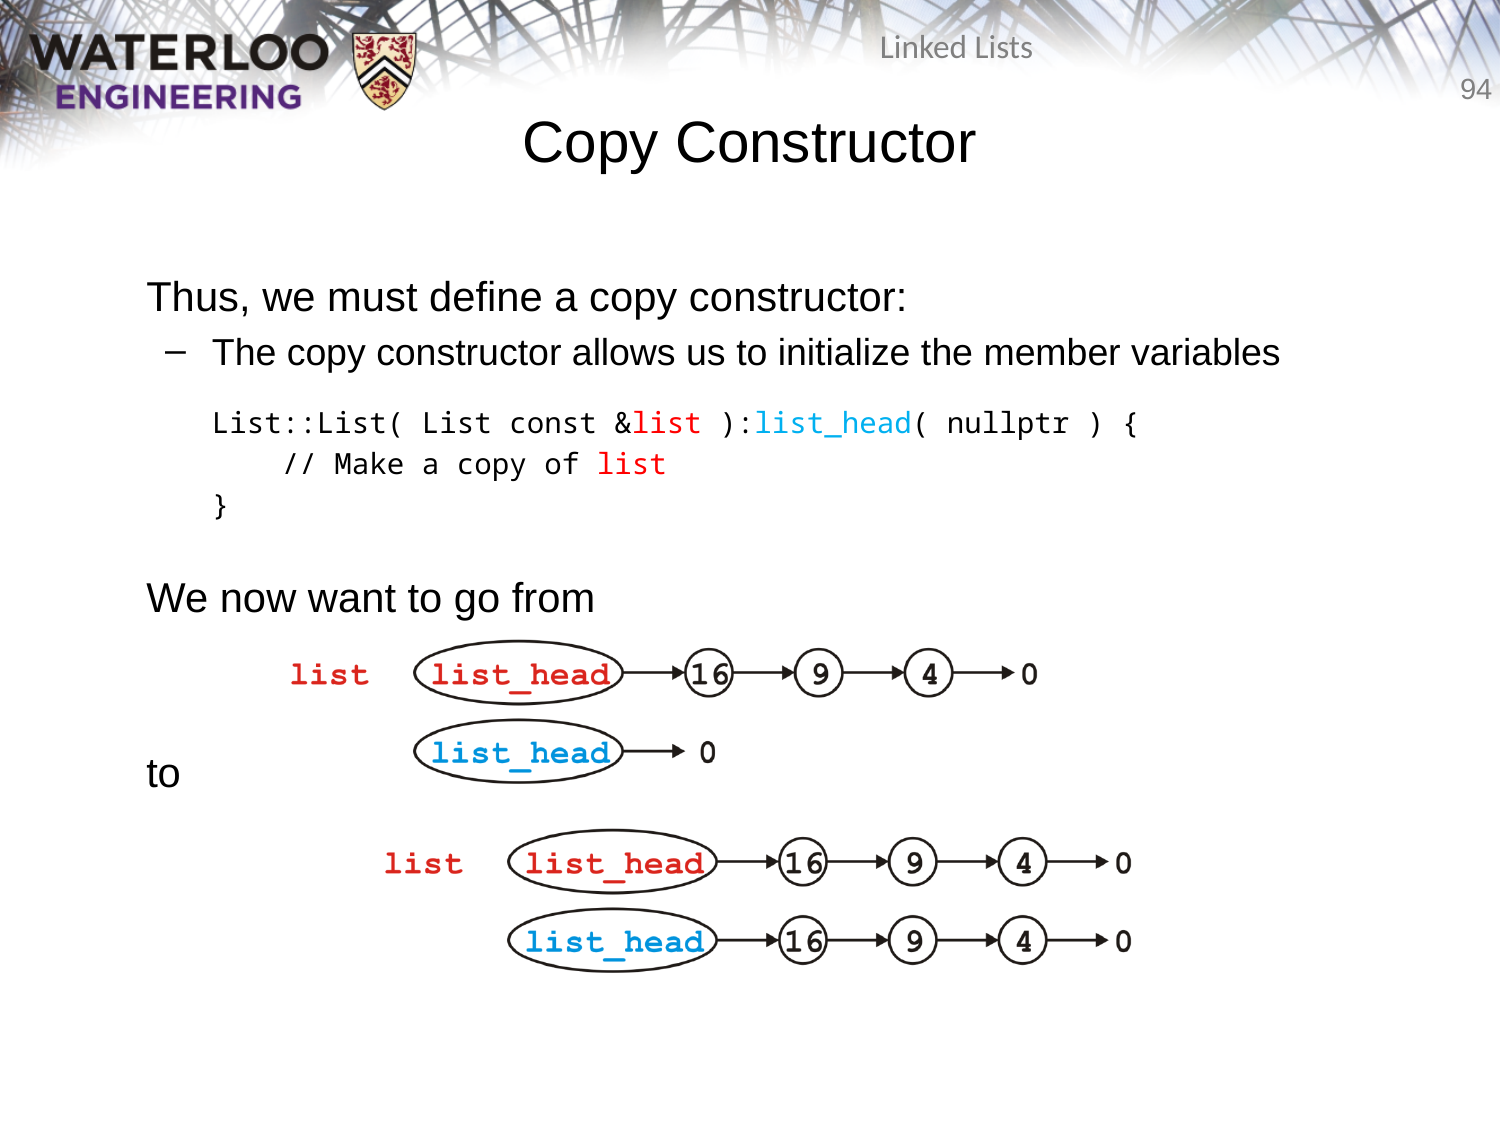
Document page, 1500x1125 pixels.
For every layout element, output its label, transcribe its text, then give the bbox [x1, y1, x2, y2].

list Thus, we must define a copy constructor: The copy constructor allows us to initialize the member variables List::List( List const &list ):list_head( nullptr ) { // Make a copy of list } We now want to go from to [74, 262, 1459, 1006]
picture [0, 0, 1500, 1125]
title Copy Constructor [74, 44, 1426, 233]
